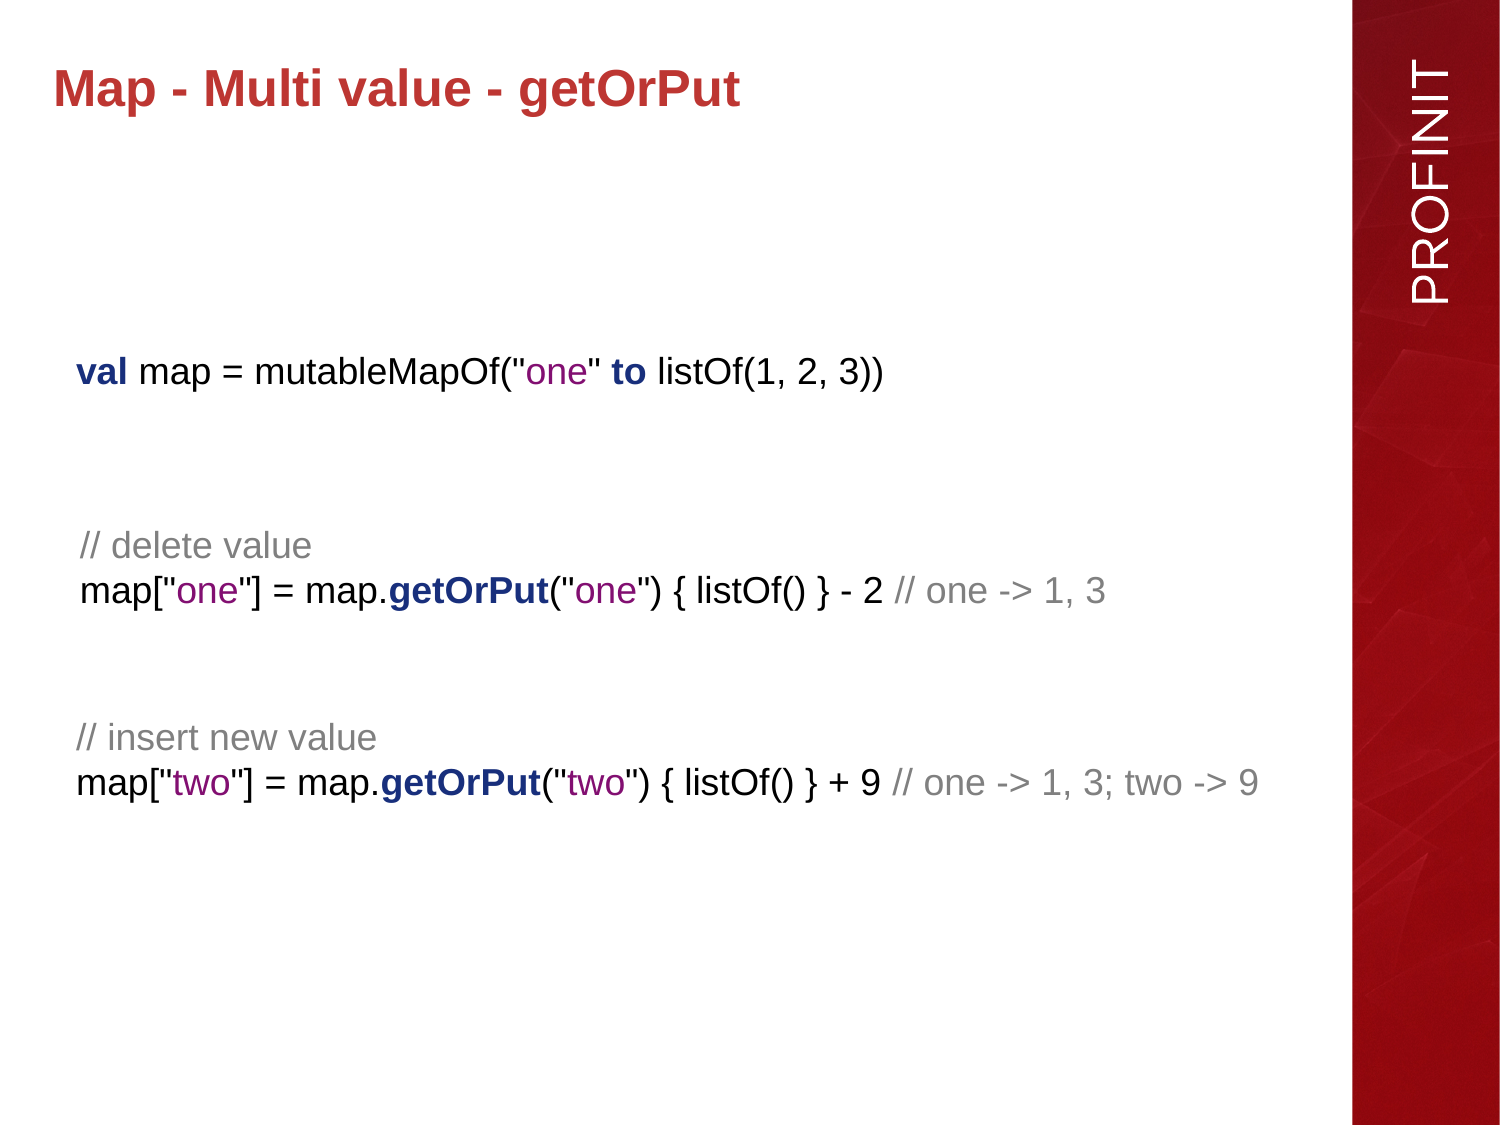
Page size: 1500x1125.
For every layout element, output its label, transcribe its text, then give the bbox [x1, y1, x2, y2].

text_box // insert new value map["two"] = map.getOrPut("two") { listOf() } + 9 // one -> 1, 3; two -> 9 [61, 690, 1325, 826]
text_box val map = mutableMapOf("one" to listOf(1, 2, 3)) [61, 336, 1325, 403]
text_box // delete value map["one"] = map.getOrPut("one") { listOf() } - 2 // one -> 1, 3 [65, 505, 1329, 626]
text_box Map - Multi value - getOrPut [53, 54, 1293, 173]
picture [1352, 0, 1500, 1125]
